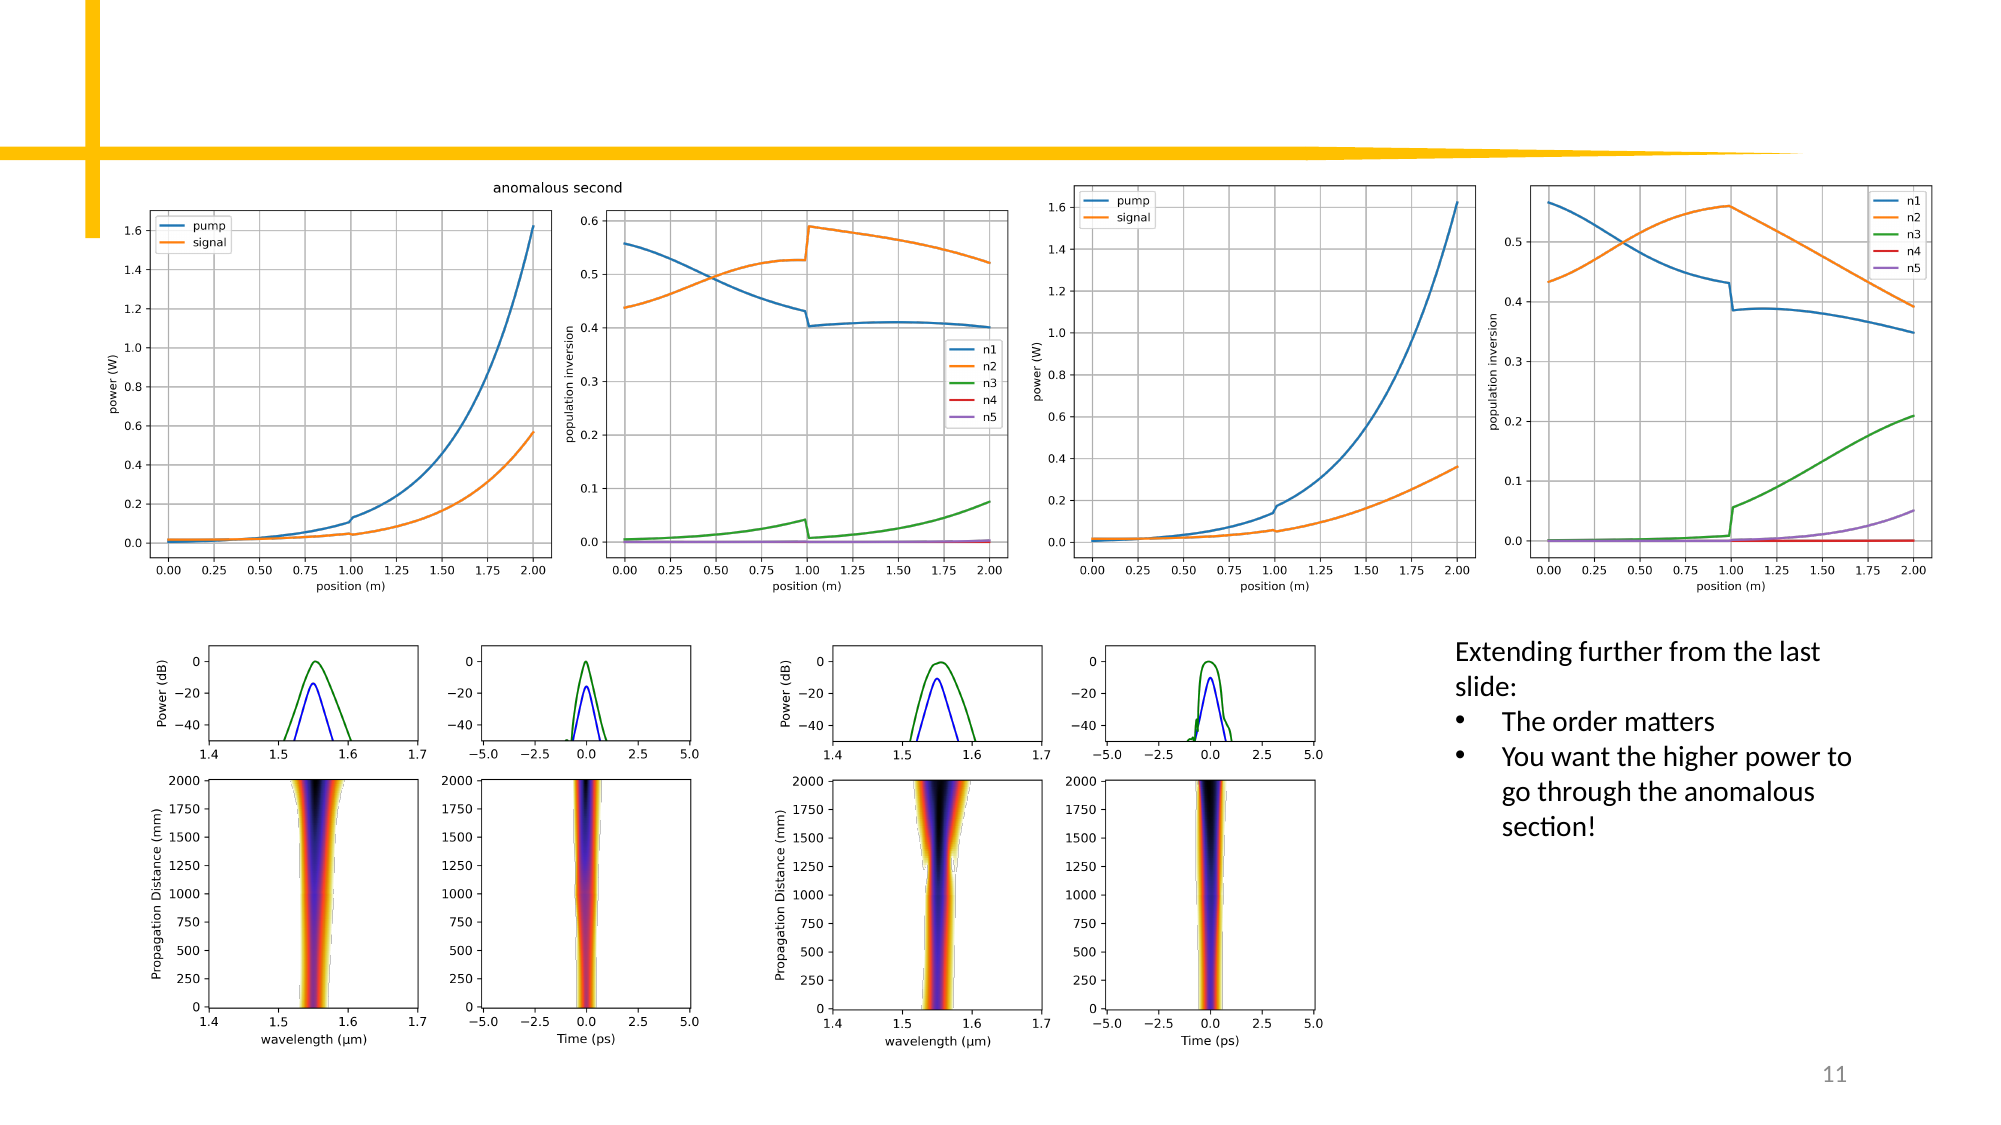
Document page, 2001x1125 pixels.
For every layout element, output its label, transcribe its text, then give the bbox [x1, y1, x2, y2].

picture [761, 632, 1337, 1064]
picture [95, 173, 1944, 606]
text_box Extending further from the last slide: The order matters You want the higher power to go through the anomalous section! [1440, 624, 1891, 850]
slide_number 11 [1412, 1042, 1863, 1103]
picture [137, 632, 713, 1064]
